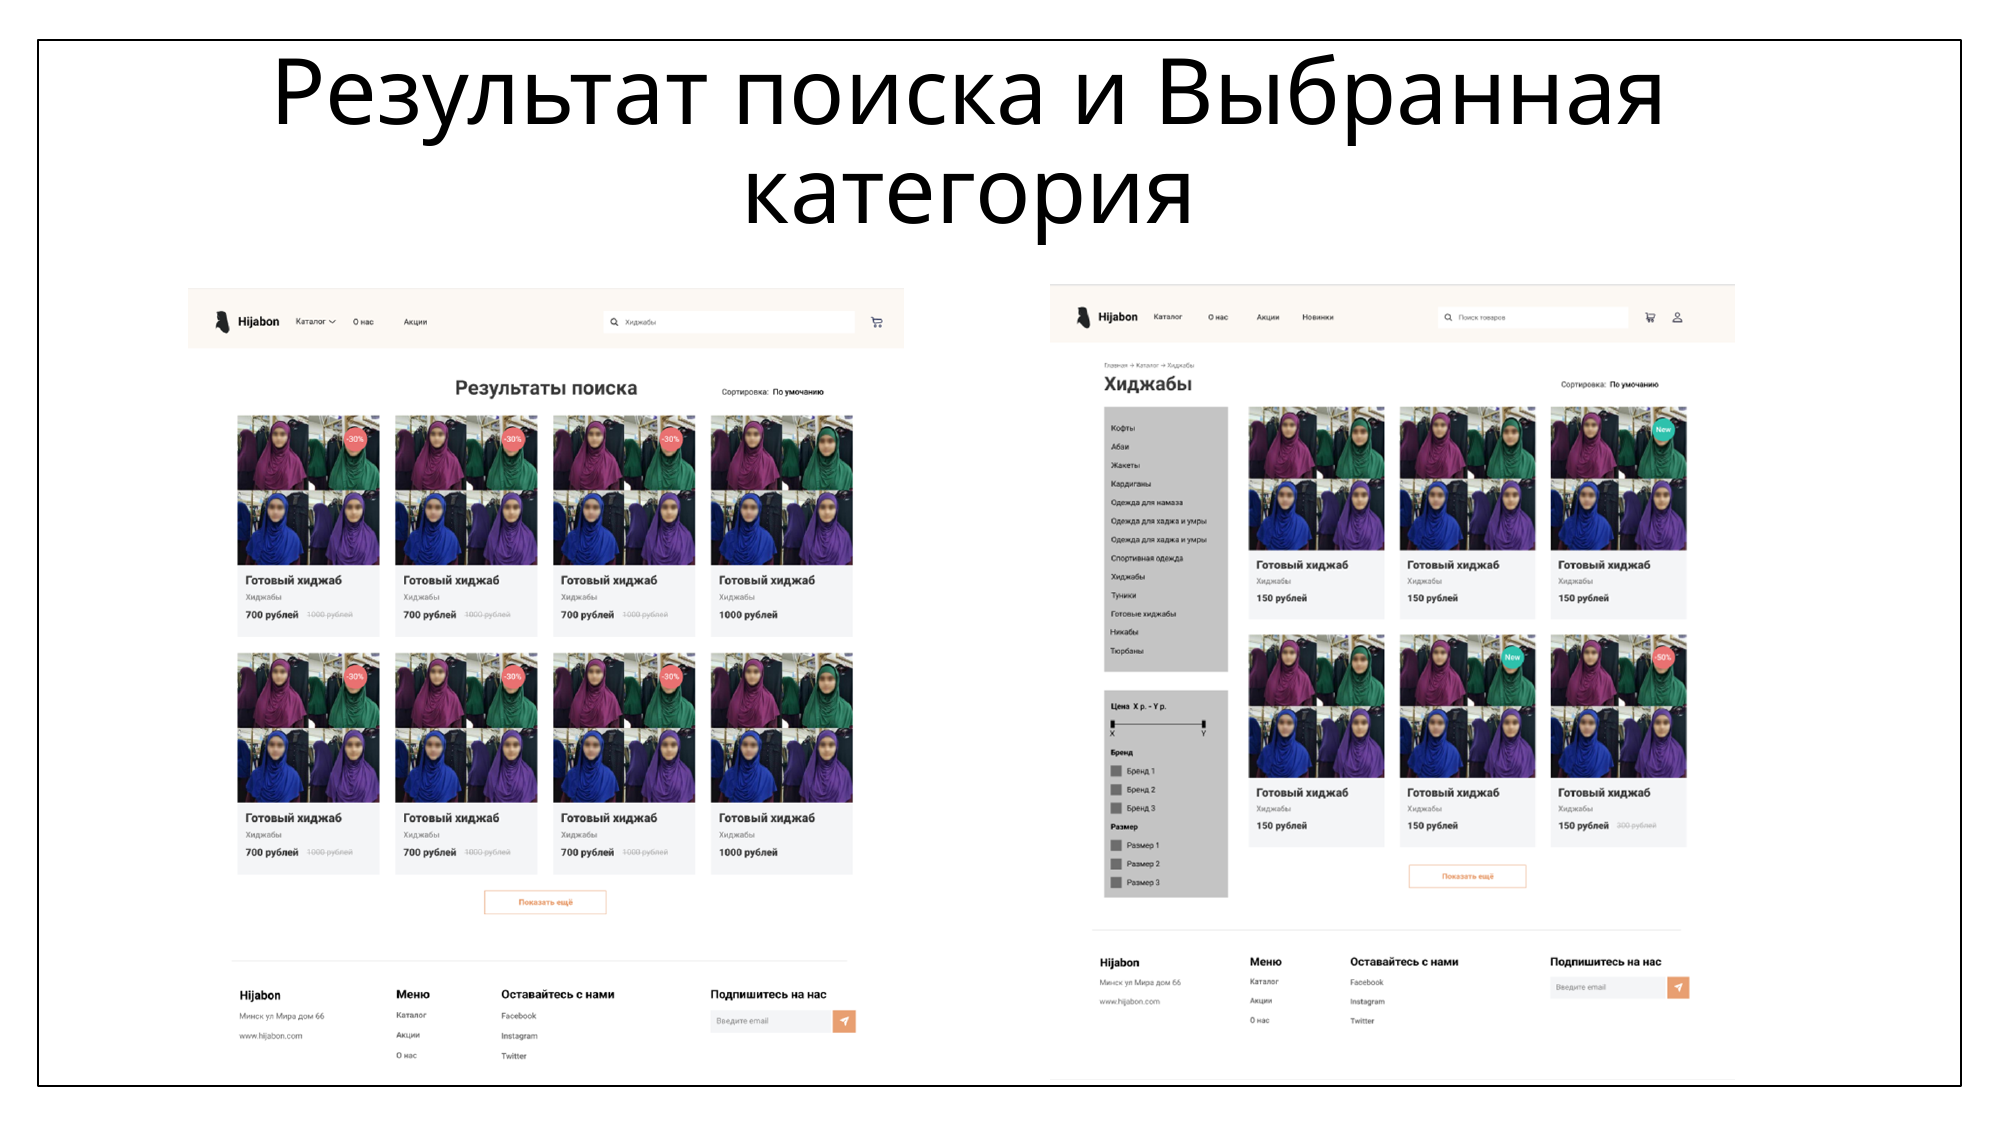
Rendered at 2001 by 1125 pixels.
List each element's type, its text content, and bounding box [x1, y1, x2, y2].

picture [1050, 284, 1736, 1081]
picture [188, 288, 904, 1077]
title Результат поиска и Выбранная категория [144, 24, 1795, 265]
